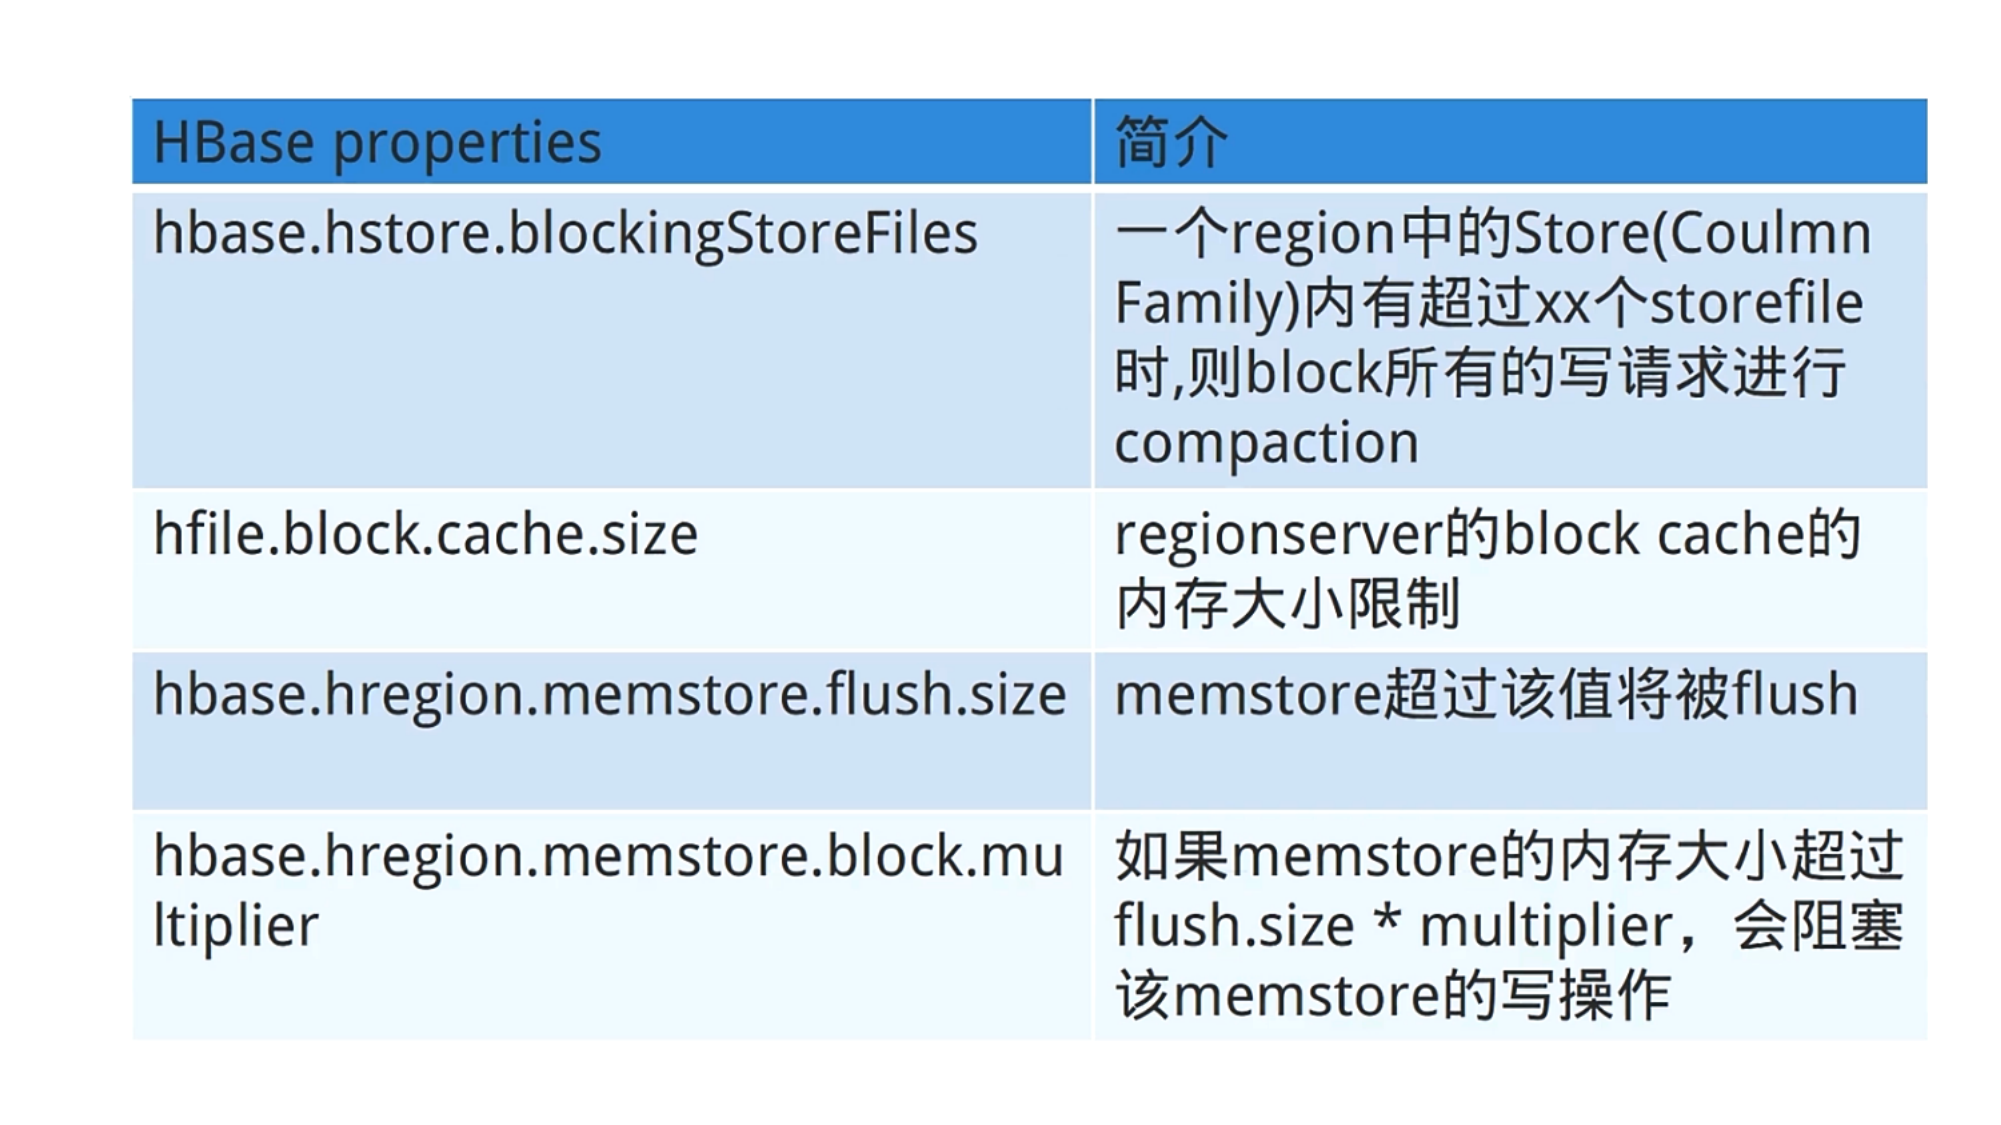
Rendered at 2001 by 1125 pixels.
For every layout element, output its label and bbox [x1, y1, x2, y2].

picture [67, 48, 2000, 1069]
